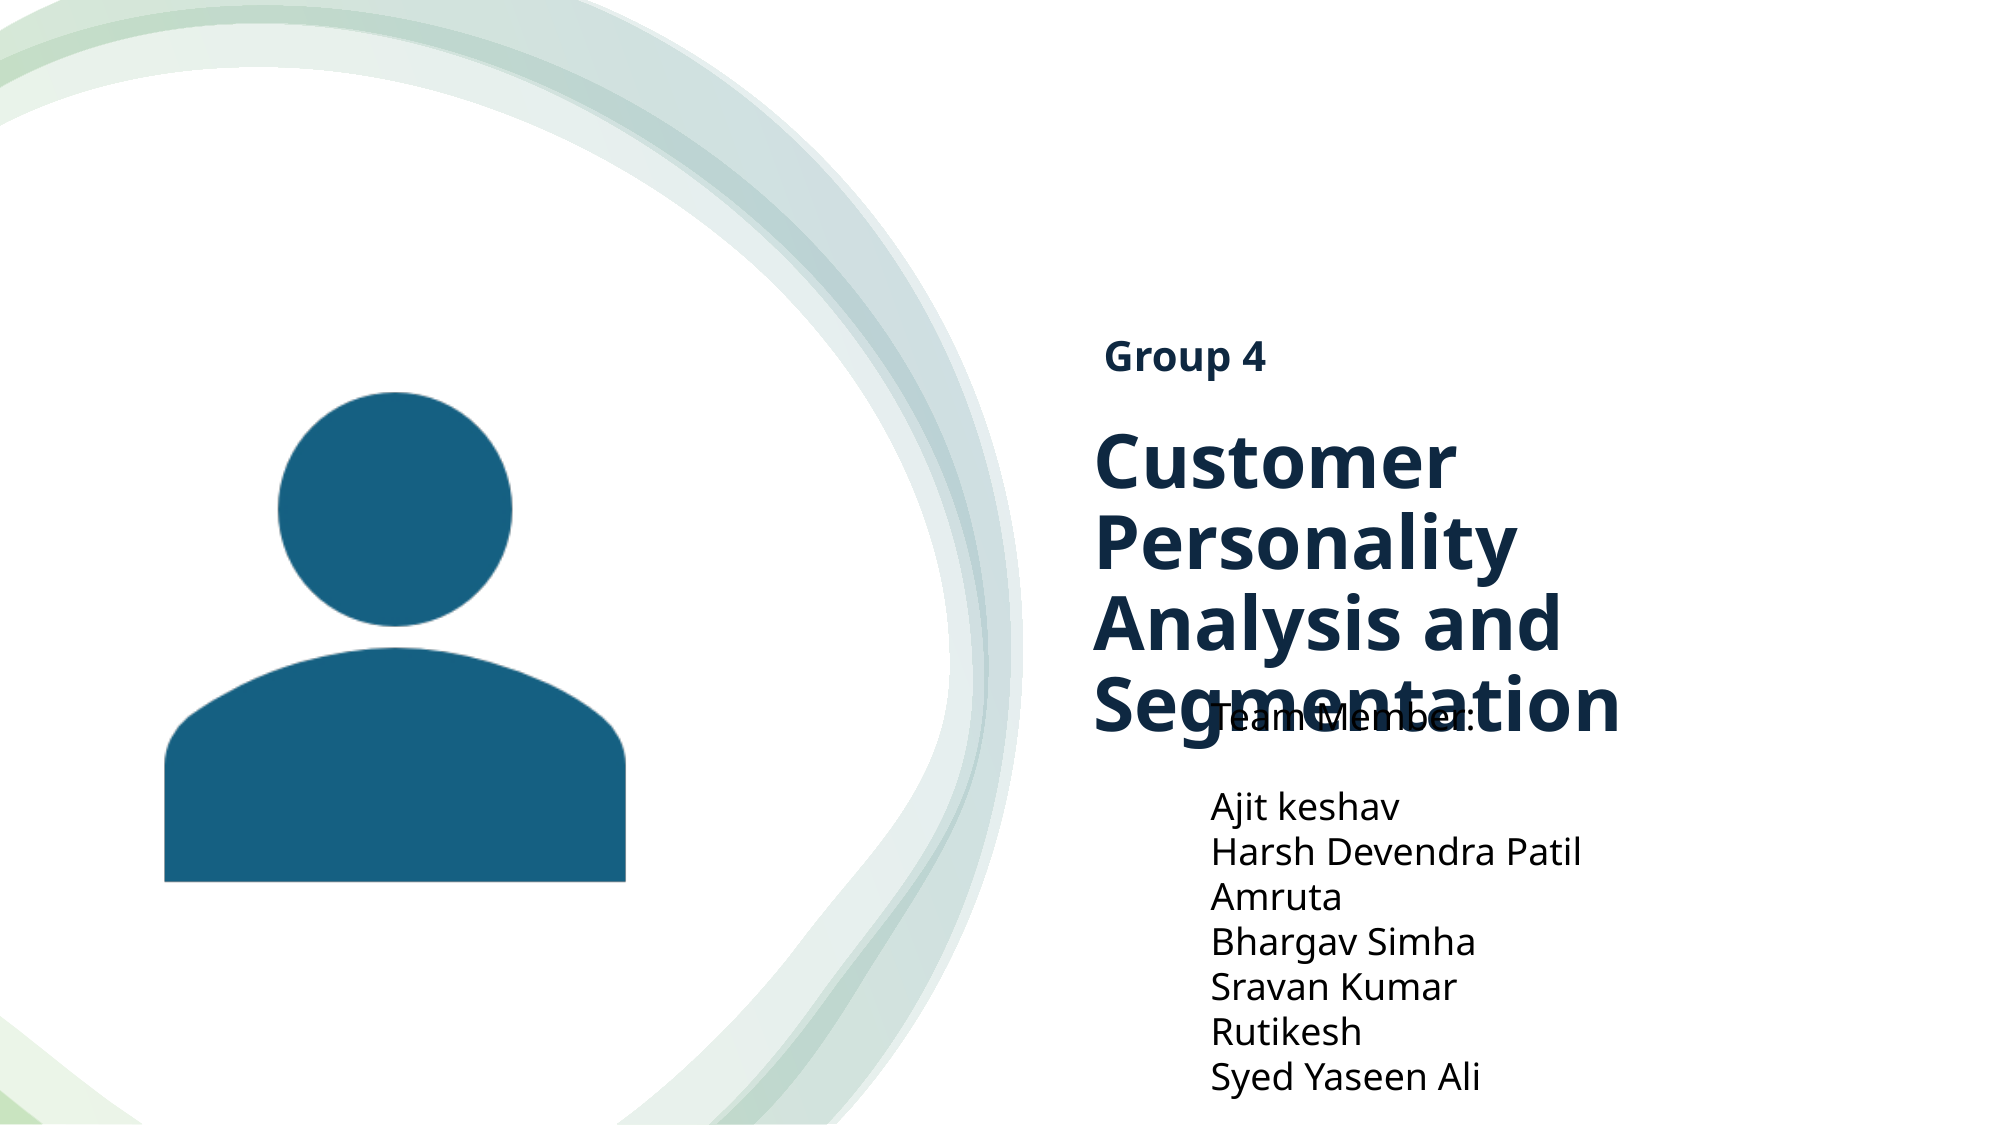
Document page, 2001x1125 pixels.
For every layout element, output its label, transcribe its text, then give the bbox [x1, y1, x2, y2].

text_box Team Member: Ajit keshav Harsh Devendra Patil Amruta Bhargav Simha Sravan Kumar Rutikesh Syed Yaseen Ali [1195, 685, 2000, 1106]
subtitle Group 4 [1088, 250, 1878, 389]
title Customer Personality Analysis and Segmentation [1078, 416, 1820, 1097]
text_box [0, 0, 1024, 1125]
text_box [1024, 0, 2000, 1125]
